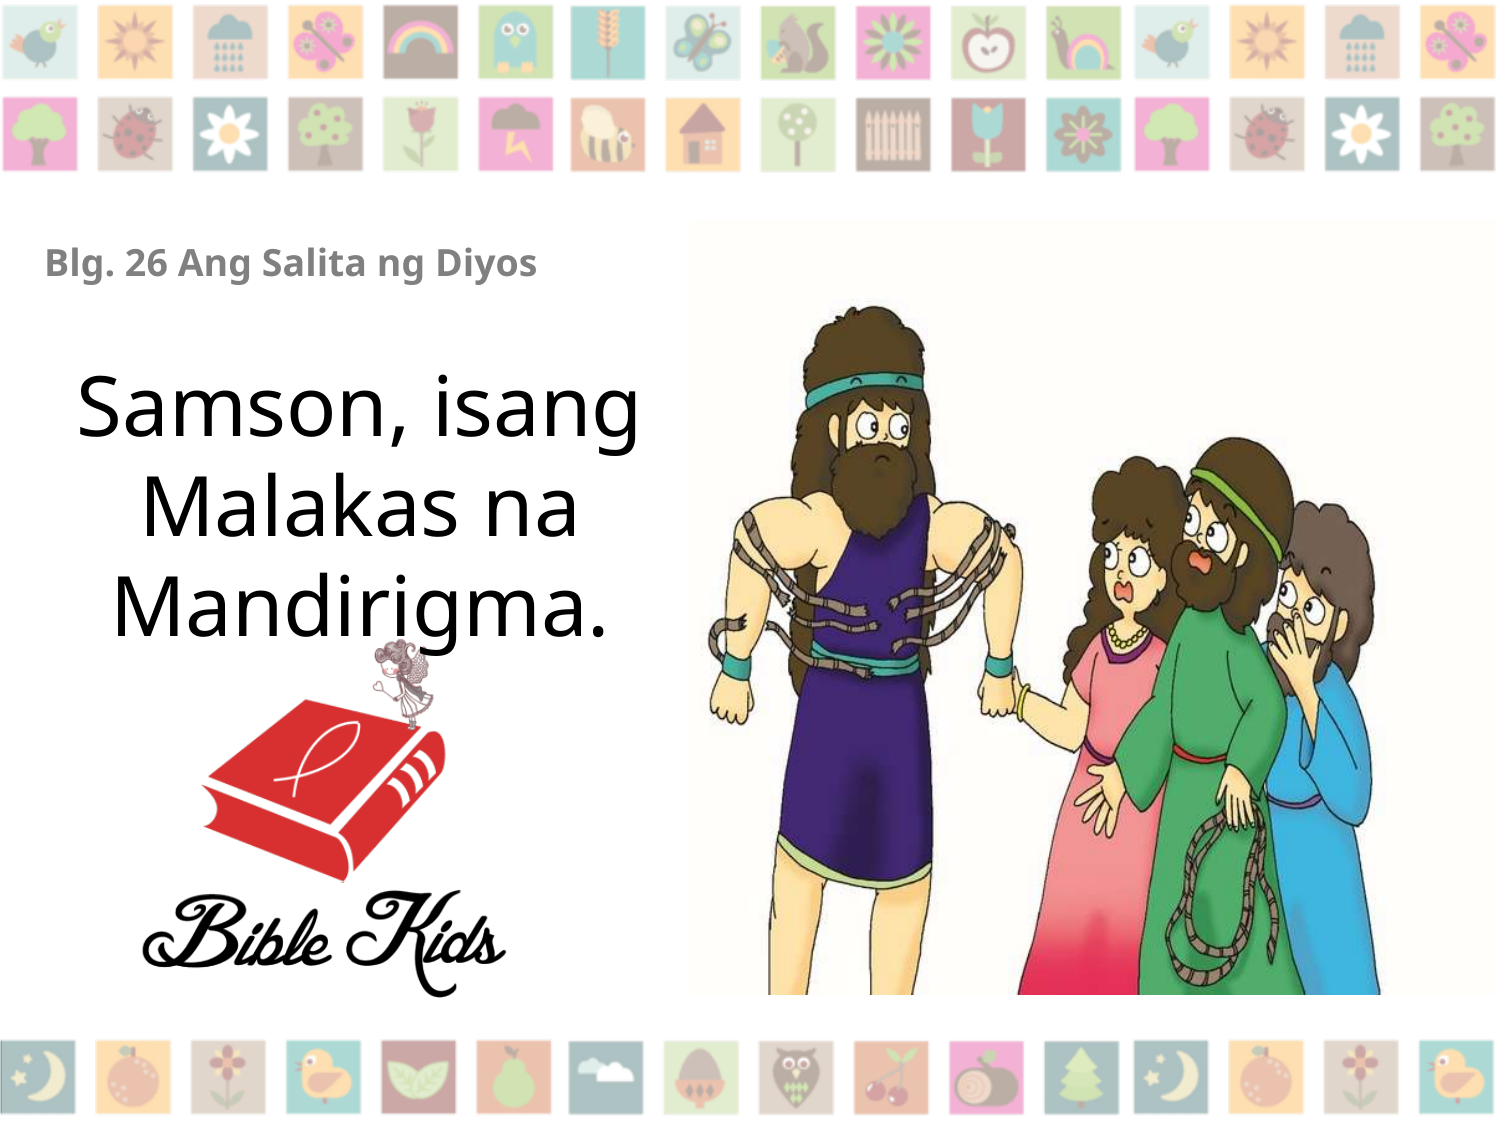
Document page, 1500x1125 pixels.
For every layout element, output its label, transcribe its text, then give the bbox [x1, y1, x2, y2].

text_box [0, 1028, 1500, 1118]
text_box Blg. 26 Ang Salita ng Diyos [29, 231, 606, 292]
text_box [0, 3, 1500, 181]
picture [117, 600, 544, 1027]
text_box Samson, isang Malakas na Mandirigma. [29, 345, 685, 661]
picture [690, 219, 1498, 996]
